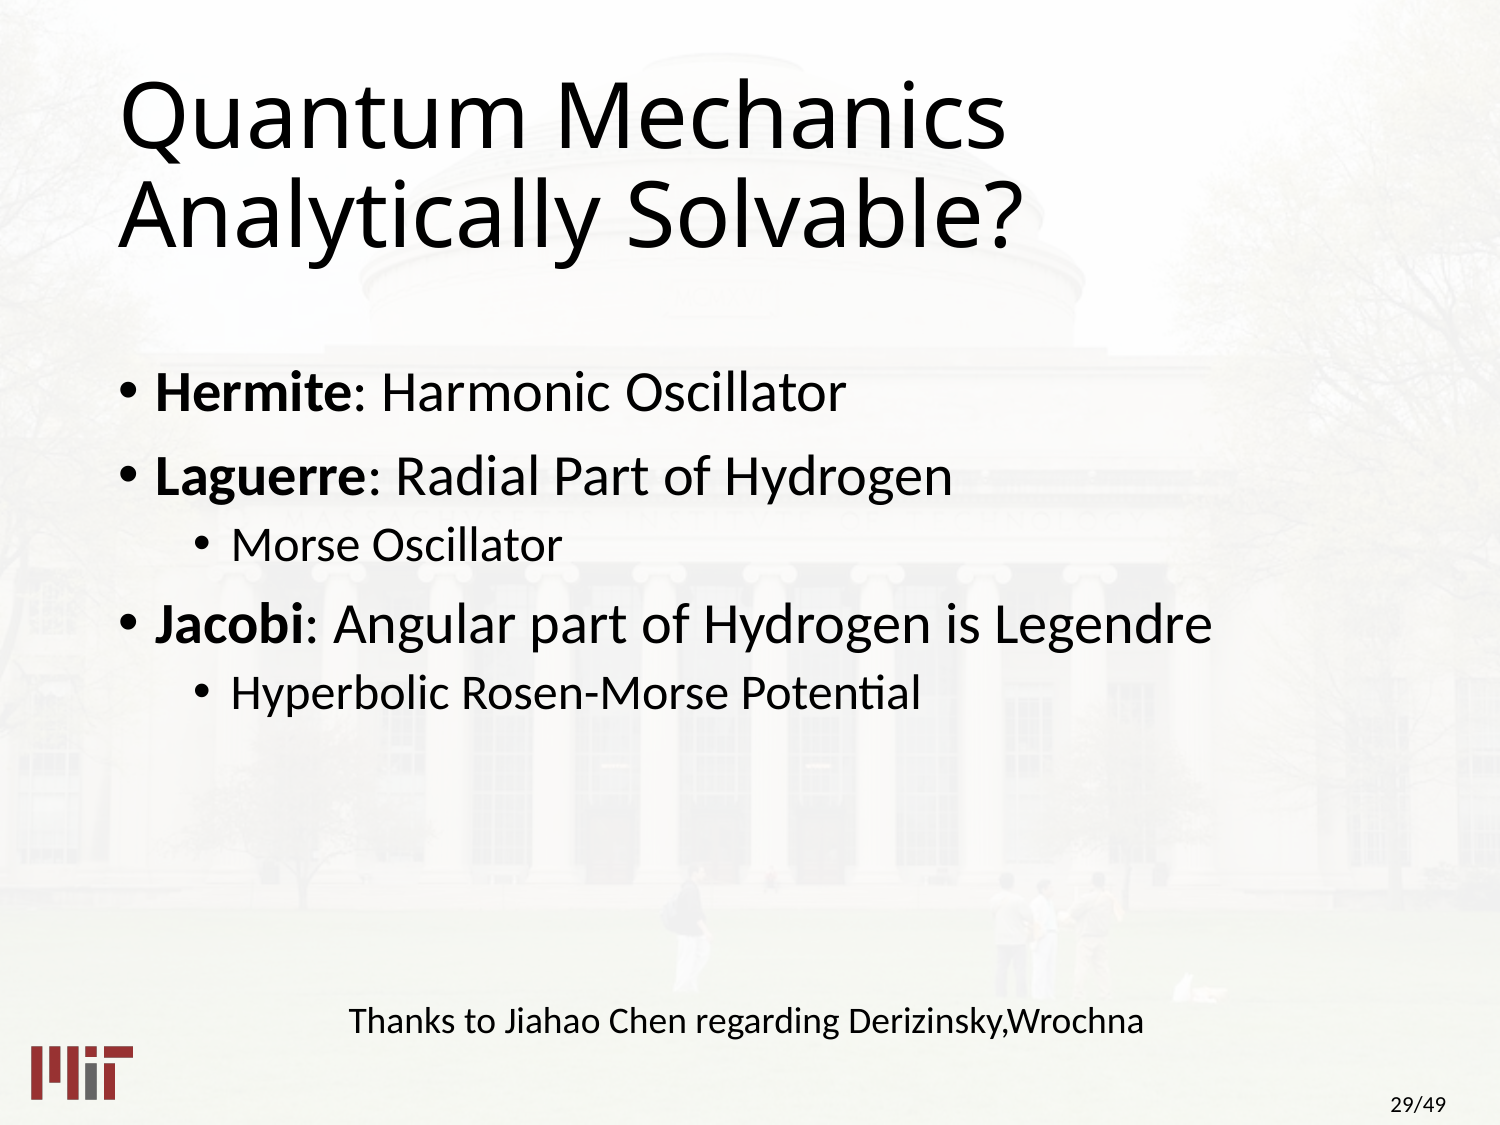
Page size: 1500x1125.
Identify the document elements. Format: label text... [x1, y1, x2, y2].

picture [26, 1042, 137, 1103]
text_box Thanks to Jiahao Chen regarding Derizinsky,Wrochna [333, 988, 1170, 1048]
title Quantum Mechanics Analytically Solvable? [103, 59, 1397, 278]
list Hermite: Harmonic Oscillator Laguerre: Radial Part of Hydrogen Morse Oscillator Jacobi: Angular part of Hydrogen is Legendre Hyperbolic Rosen-Morse Potential [103, 353, 1397, 1014]
